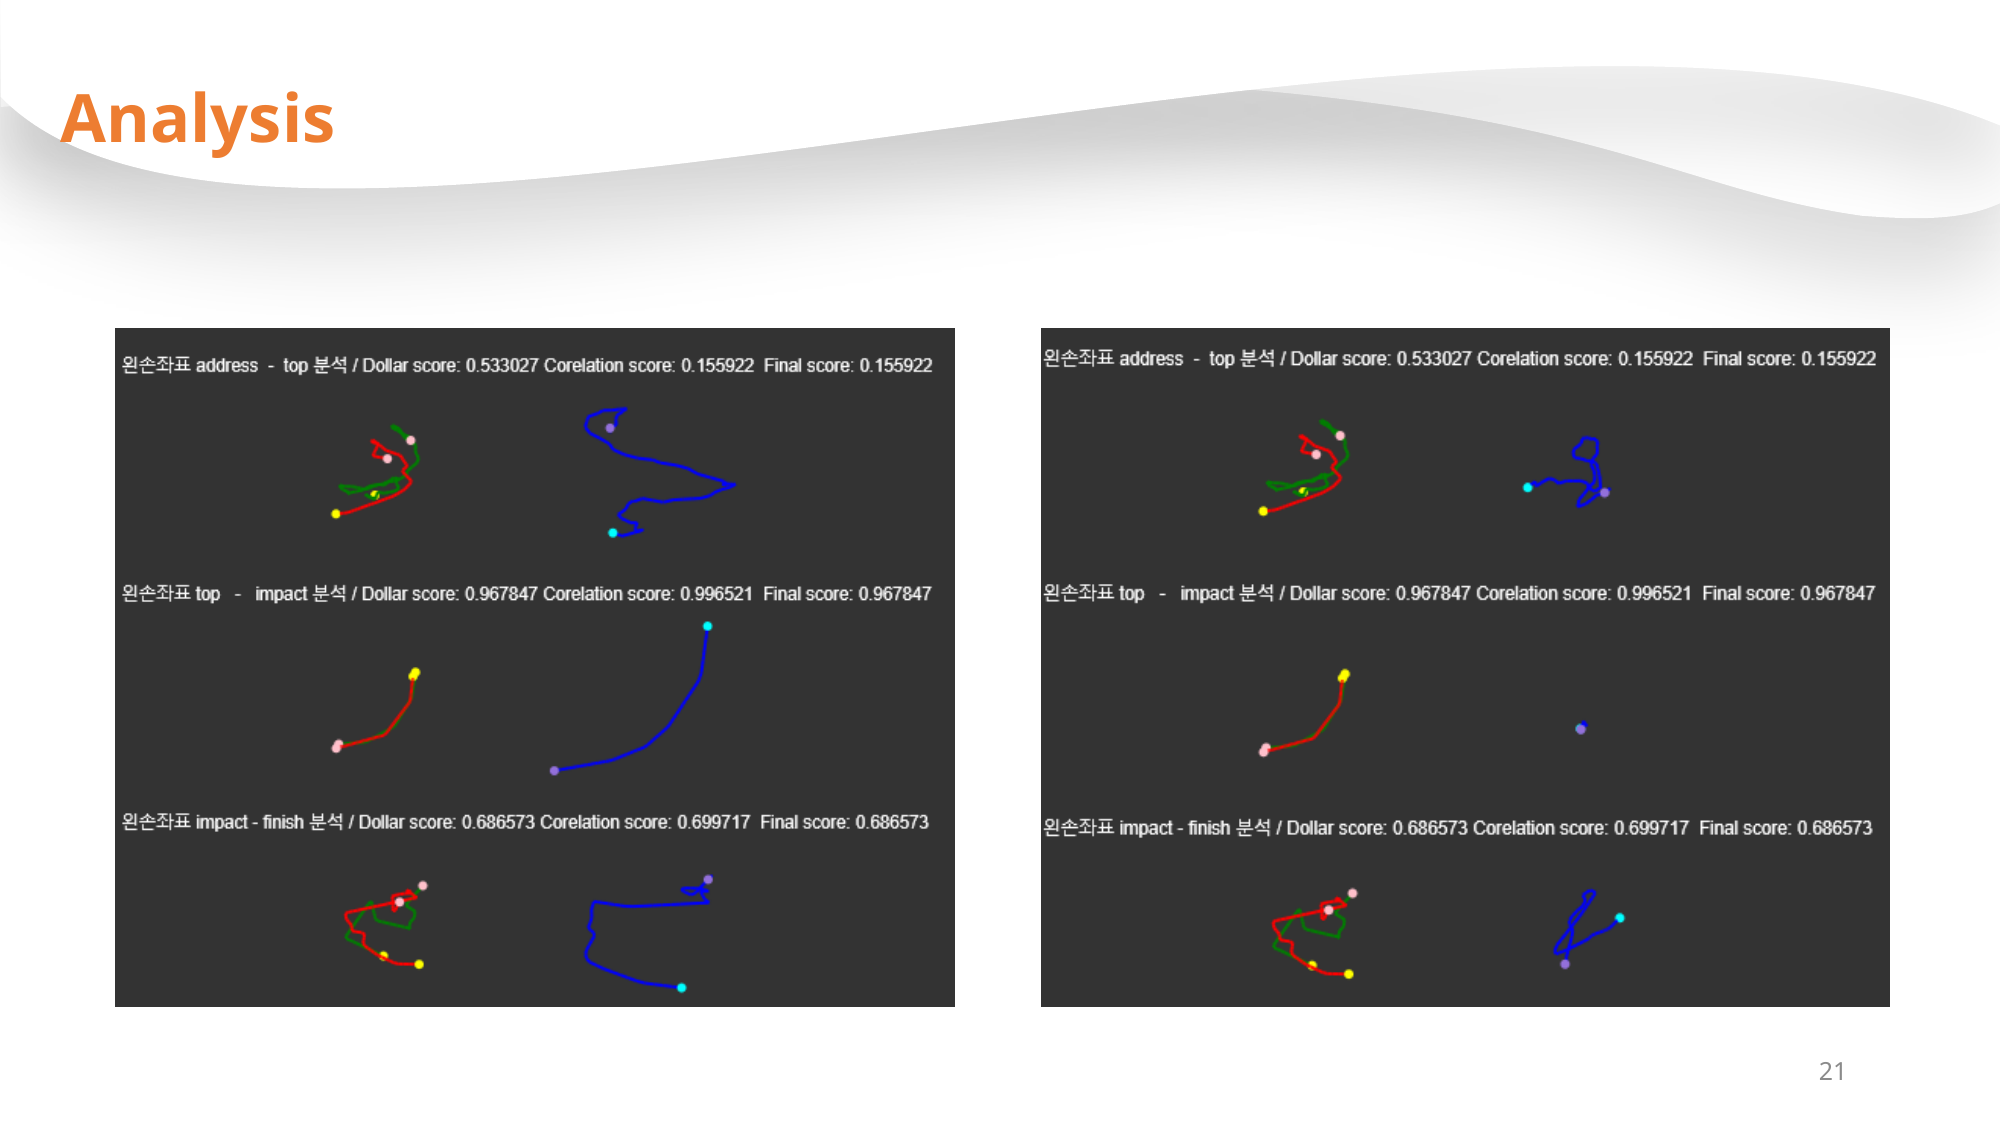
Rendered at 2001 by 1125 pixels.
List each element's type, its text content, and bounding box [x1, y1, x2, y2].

picture [1041, 328, 1890, 1007]
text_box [0, 0, 2000, 219]
slide_number 21 [1412, 1042, 1863, 1103]
picture [115, 328, 955, 1007]
